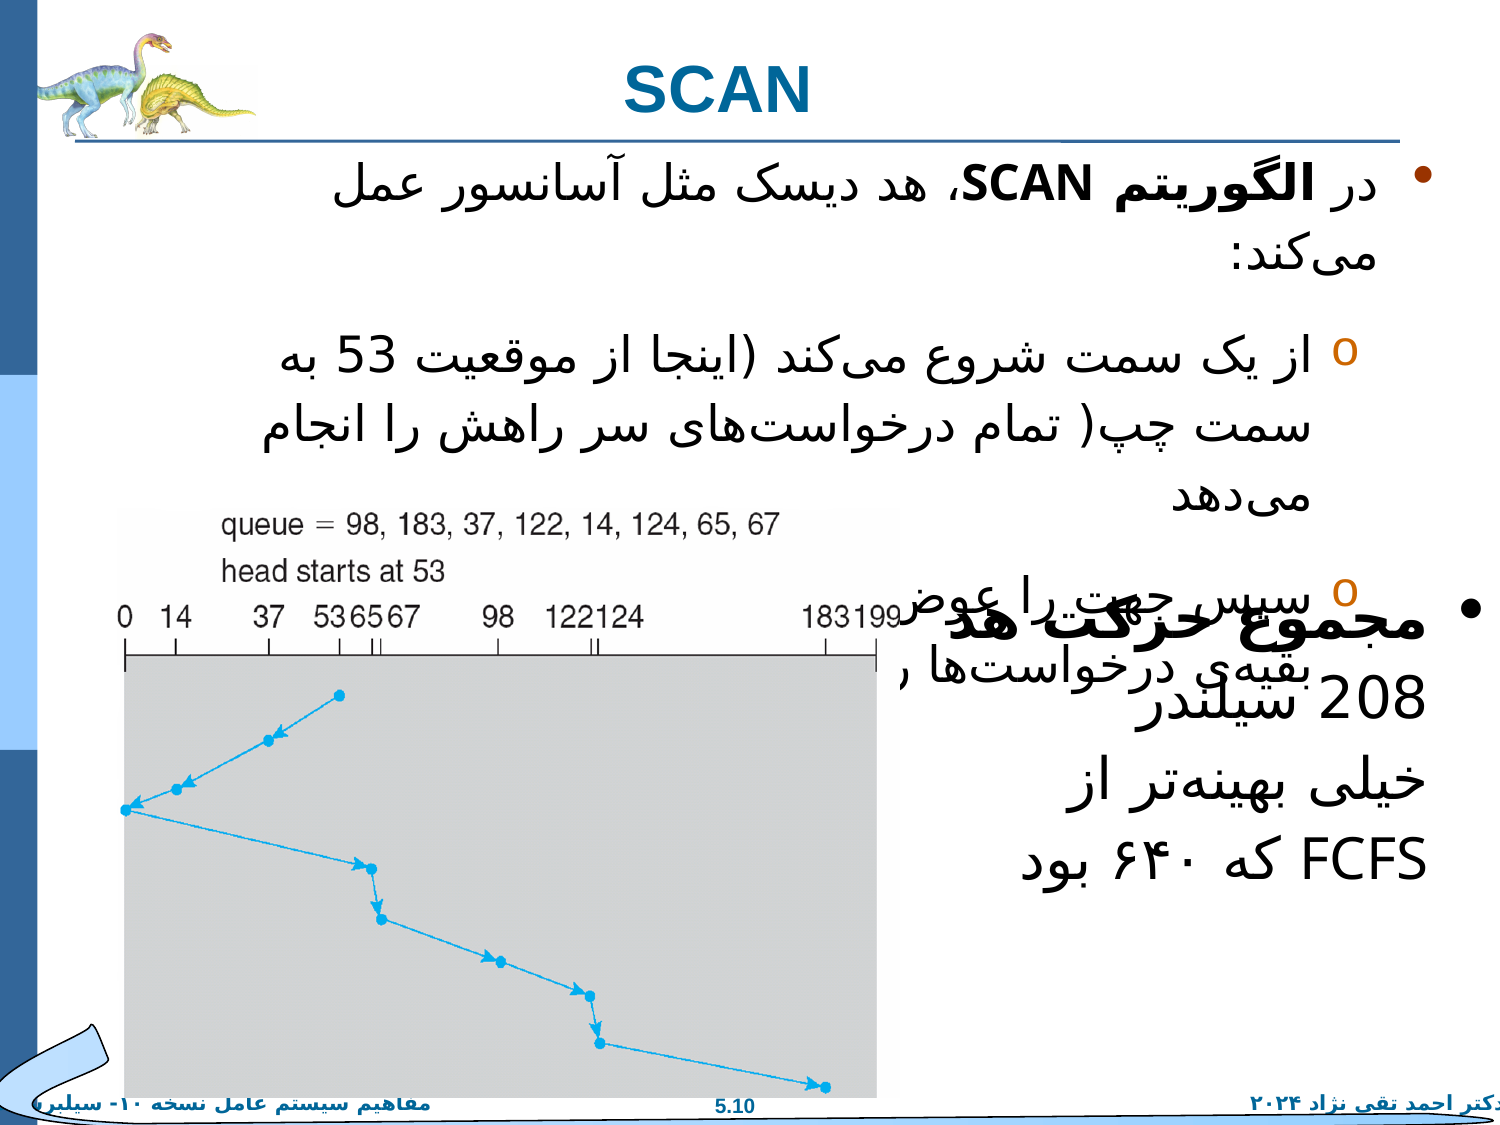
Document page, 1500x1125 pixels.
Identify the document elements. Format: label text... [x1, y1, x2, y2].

title SCAN [75, 39, 1362, 134]
list در الگوریتم SCAN، هد دیسک مثل آسانسور عمل می‌کند: از یک سمت شروع می‌کند (اینجا از موقعیت 53 به سمت چپ( تمام درخواست‌های سر راهش را انجام می‌دهد سپس جهت را عوض می‌کند و در مسیر برگشت، بقیه‌ی درخواست‌ها را سرویس می‌دهد [193, 133, 1451, 877]
picture [114, 505, 901, 1098]
picture [38, 20, 193, 151]
text_box مجموع حرکت هد 208 سیلندر خیلی بهینه‌تر از FCFS که ۶۴۰ بود [927, 562, 1500, 899]
